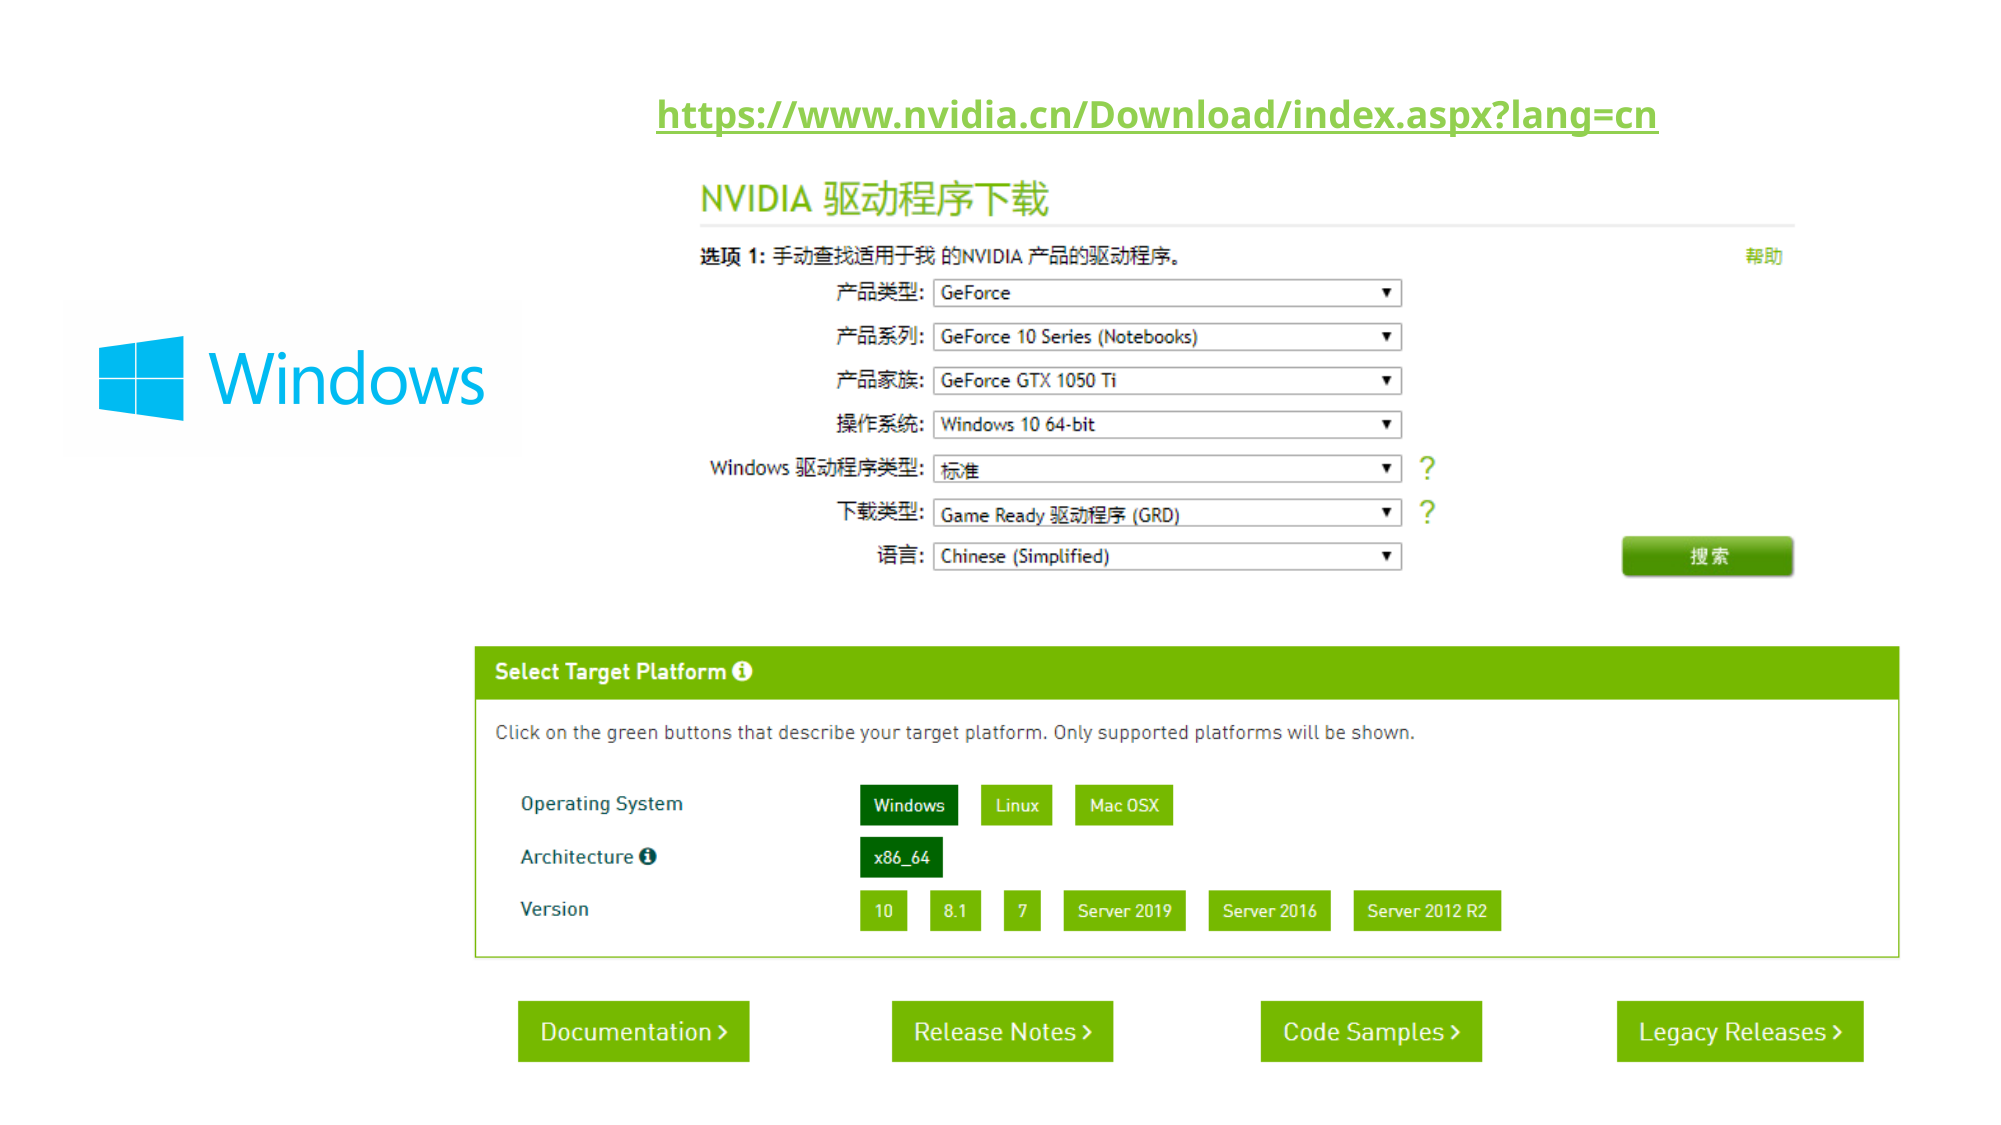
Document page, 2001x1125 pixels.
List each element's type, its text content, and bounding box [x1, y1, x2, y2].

picture [680, 160, 1803, 596]
picture [447, 612, 1925, 1099]
picture [63, 300, 522, 457]
text_box https://www.nvidia.cn/Download/index.aspx?lang=cn [641, 83, 1674, 150]
